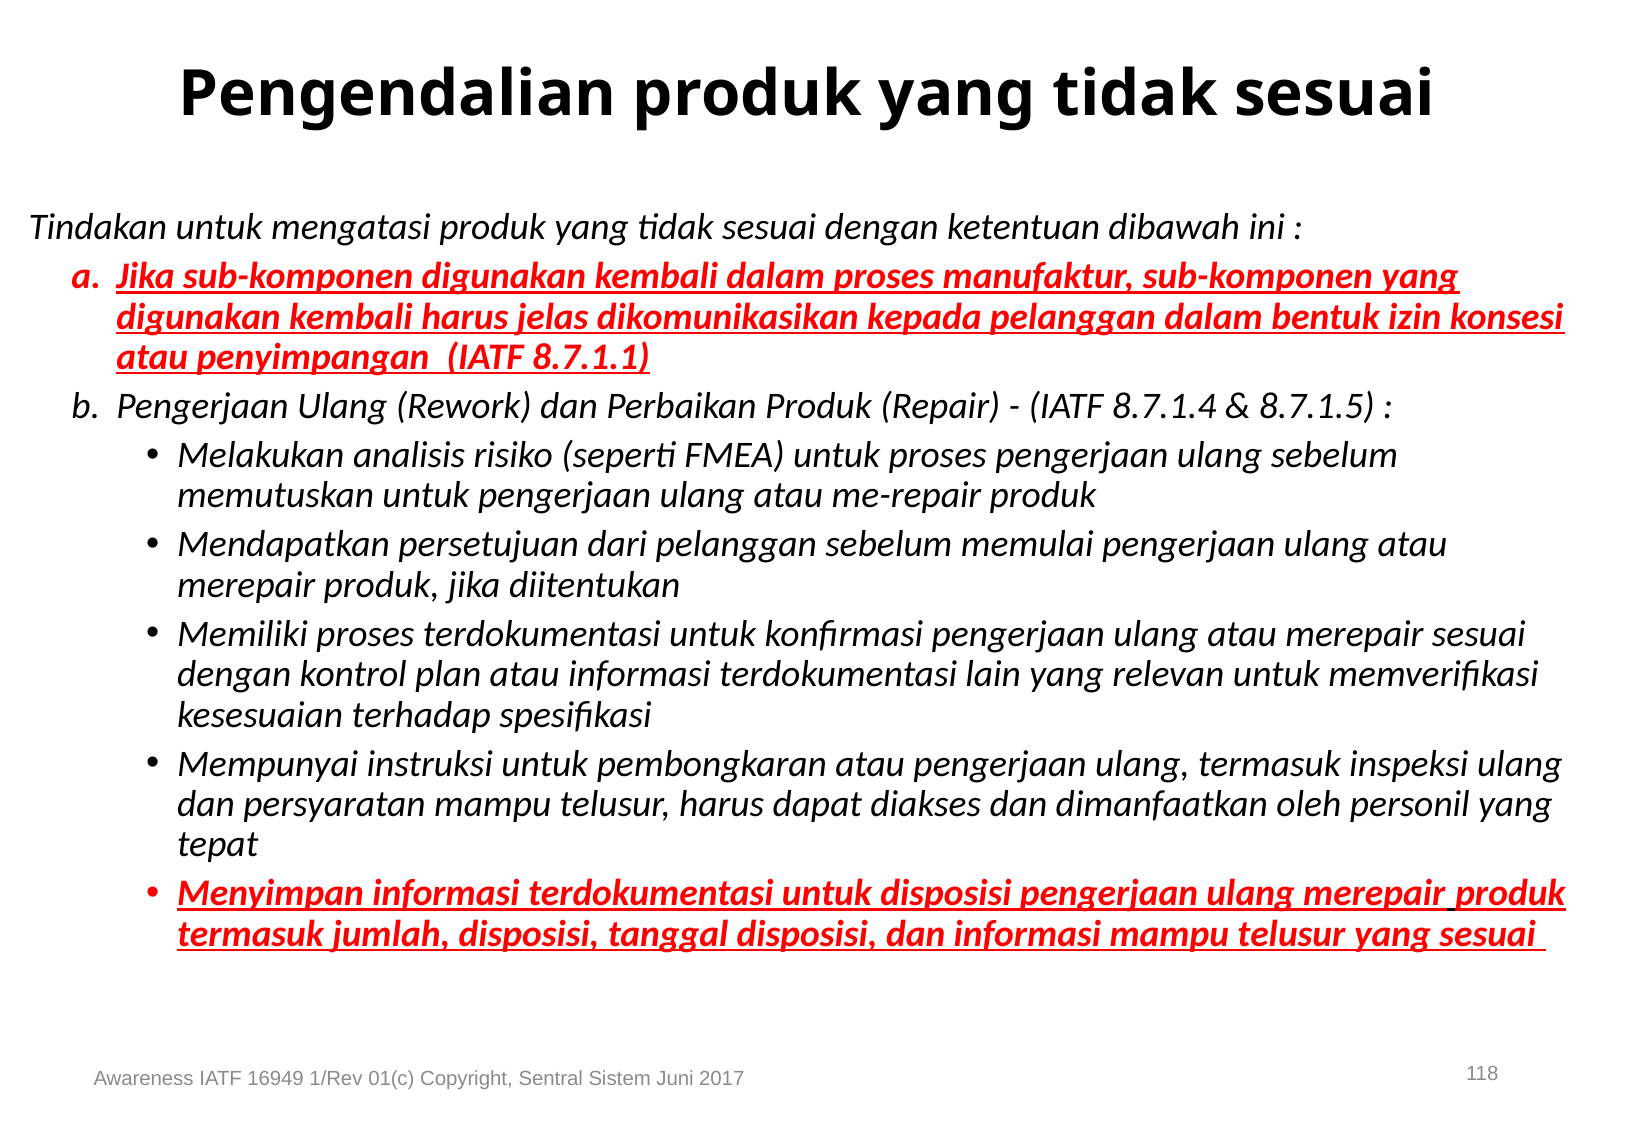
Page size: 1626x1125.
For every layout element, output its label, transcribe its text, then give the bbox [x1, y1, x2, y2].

list Tindakan untuk mengatasi produk yang tidak sesuai dengan ketentuan dibawah ini : Jika sub-komponen digunakan kembali dalam proses manufaktur, sub-komponen yang digunakan kembali harus jelas dikomunikasikan kepada pelanggan dalam bentuk izin konsesi atau penyimpangan (IATF 8.7.1.1) Pengerjaan Ulang (Rework) dan Perbaikan Produk (Repair) - (IATF 8.7.1.4 & 8.7.1.5) : Melakukan analisis risiko (seperti FMEA) untuk proses pengerjaan ulang sebelum memutuskan untuk pengerjaan ulang atau me-repair produk Mendapatkan persetujuan dari pelanggan sebelum memulai pengerjaan ulang atau merepair produk, jika diitentukan Memiliki proses terdokumentasi untuk konfirmasi pengerjaan ulang atau merepair sesuai dengan kontrol plan atau informasi terdokumentasi lain yang relevan untuk memverifikasi kesesuaian terhadap spesifikasi Mempunyai instruksi untuk pembongkaran atau pengerjaan ulang, termasuk inspeksi ulang dan persyaratan mampu telusur, harus dapat diakses dan dimanfaatkan oleh personil yang tepat Menyimpan informasi terdokumentasi untuk disposisi pengerjaan ulang merepair produk termasuk jumlah, disposisi, tanggal disposisi, dan informasi mampu telusur yang sesuai [13, 200, 1601, 987]
slide_number 118 [1147, 1042, 1514, 1103]
footer Awareness IATF 16949 1/Rev 01(c) Copyright, Sentral Sistem Juni 2017 [50, 1046, 788, 1107]
title Pengendalian produk yang tidak sesuai [116, 45, 1498, 144]
